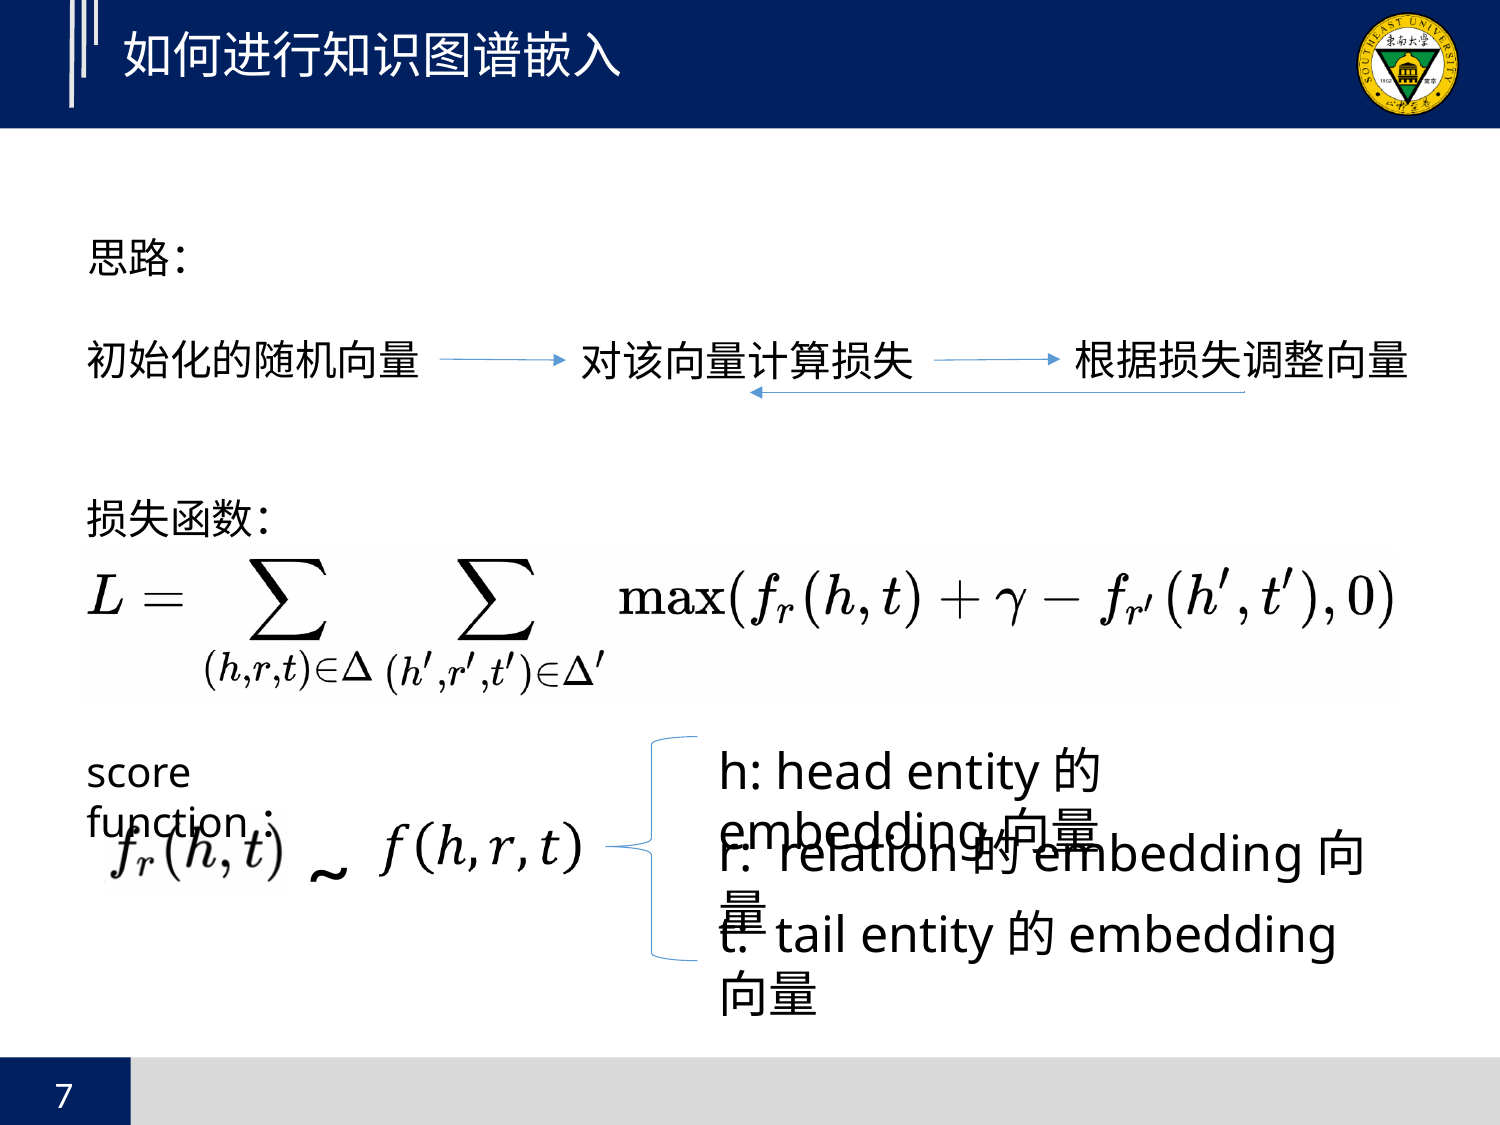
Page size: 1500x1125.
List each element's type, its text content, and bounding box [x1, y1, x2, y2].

text_box 如何进行知识图谱嵌入 [107, 15, 759, 91]
text_box 初始化的随机向量 [71, 326, 440, 392]
text_box 根据损失调整向量 [1060, 326, 1429, 392]
text_box 损失函数： [71, 485, 299, 551]
picture [83, 546, 1395, 704]
text_box ~ [294, 854, 366, 923]
text_box [605, 736, 698, 962]
text_box h: head entity的embedding向量 [703, 732, 1392, 813]
text_box score function： [71, 738, 366, 854]
picture [363, 807, 597, 889]
text_box 思路： [72, 223, 228, 289]
text_box 7 [39, 1063, 96, 1124]
text_box r: relation的embedding向量 [703, 813, 1392, 895]
picture [1356, 12, 1459, 116]
picture [104, 811, 288, 893]
text_box t: tail entity的embedding向量 [703, 895, 1392, 1030]
text_box [0, 0, 1500, 129]
text_box 对该向量计算损失 [565, 327, 934, 393]
